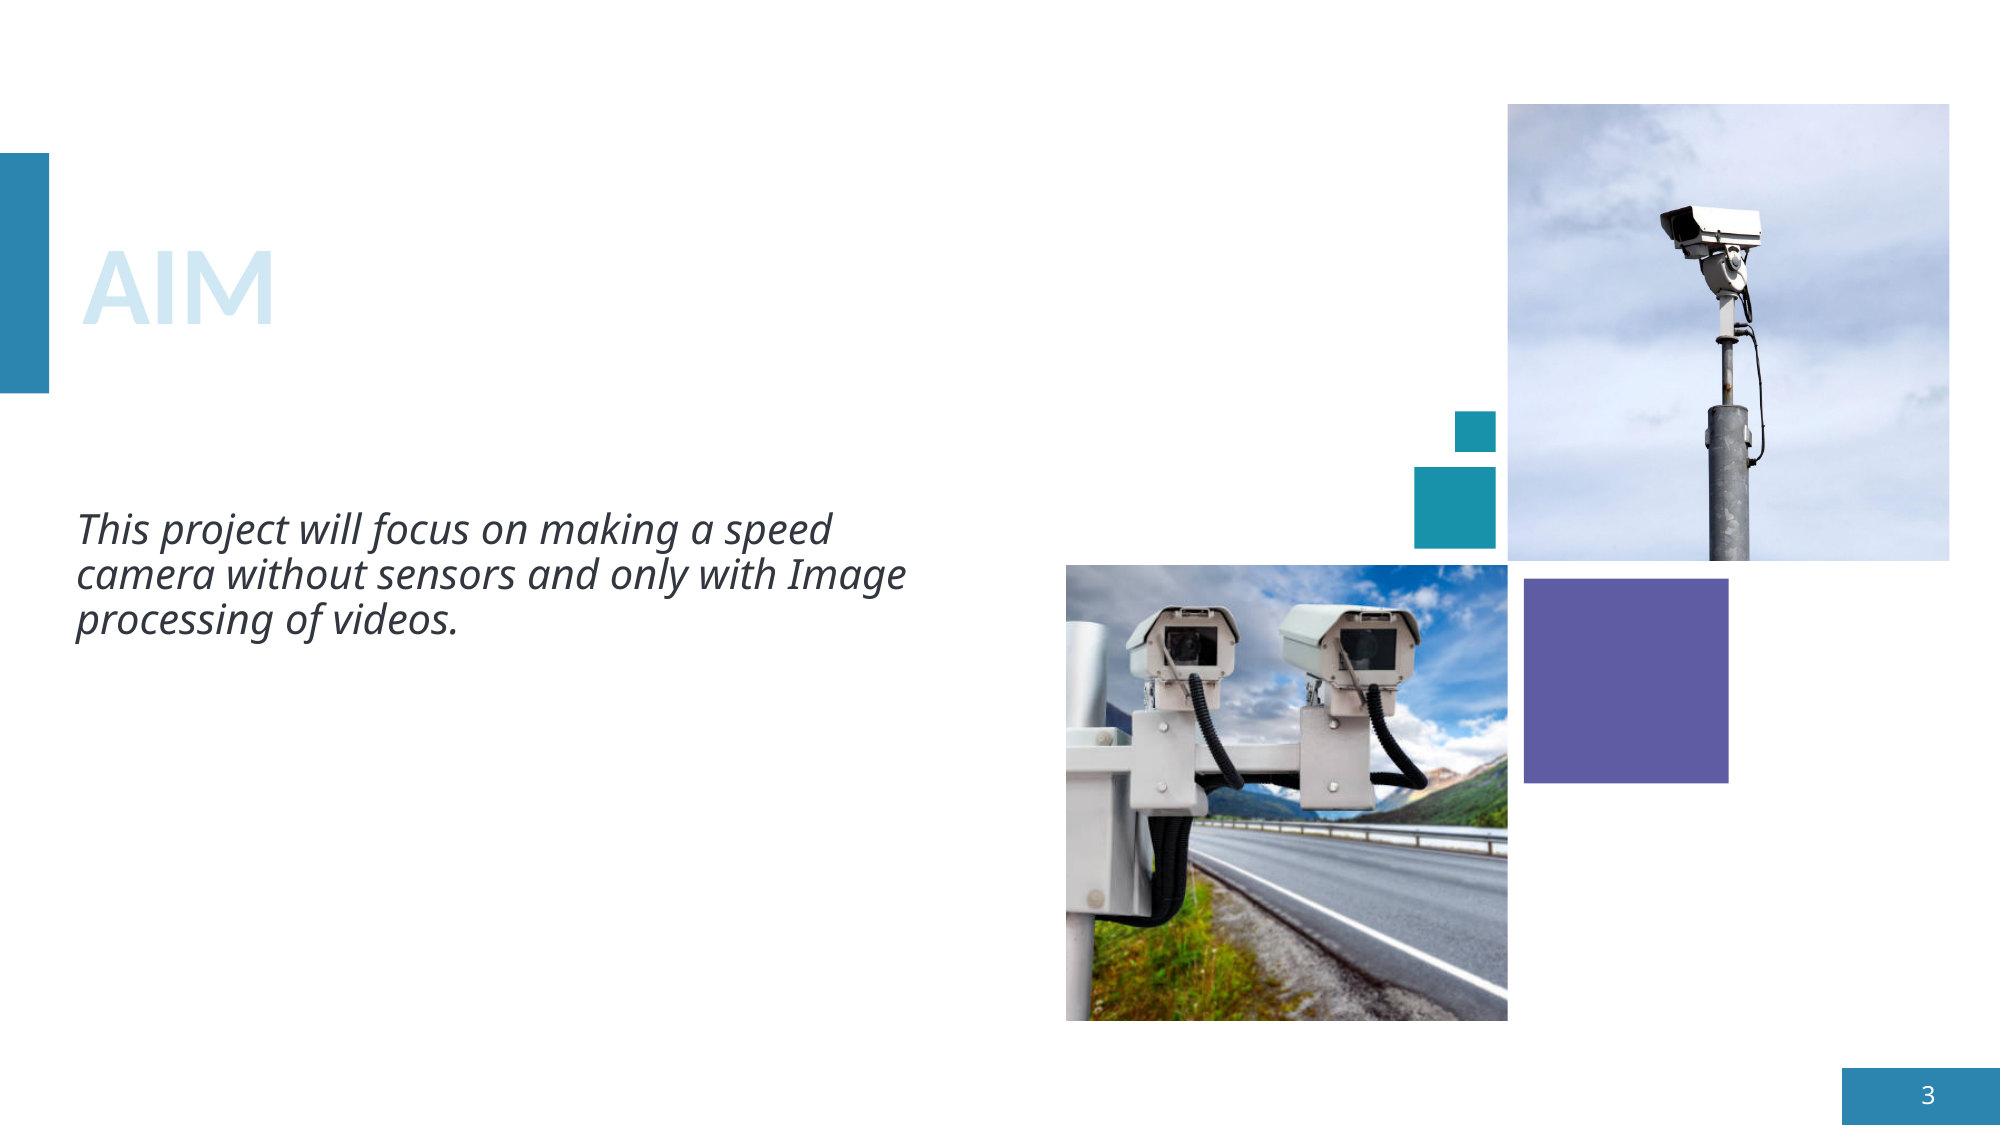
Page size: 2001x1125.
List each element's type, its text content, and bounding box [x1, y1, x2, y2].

picture [1065, 565, 1508, 1021]
picture [1507, 104, 1950, 561]
slide_number 3 [1889, 1079, 1951, 1114]
title AIM [67, 174, 969, 356]
list This project will focus on making a speed camera without sensors and only with Image processing of videos. [60, 500, 963, 1063]
